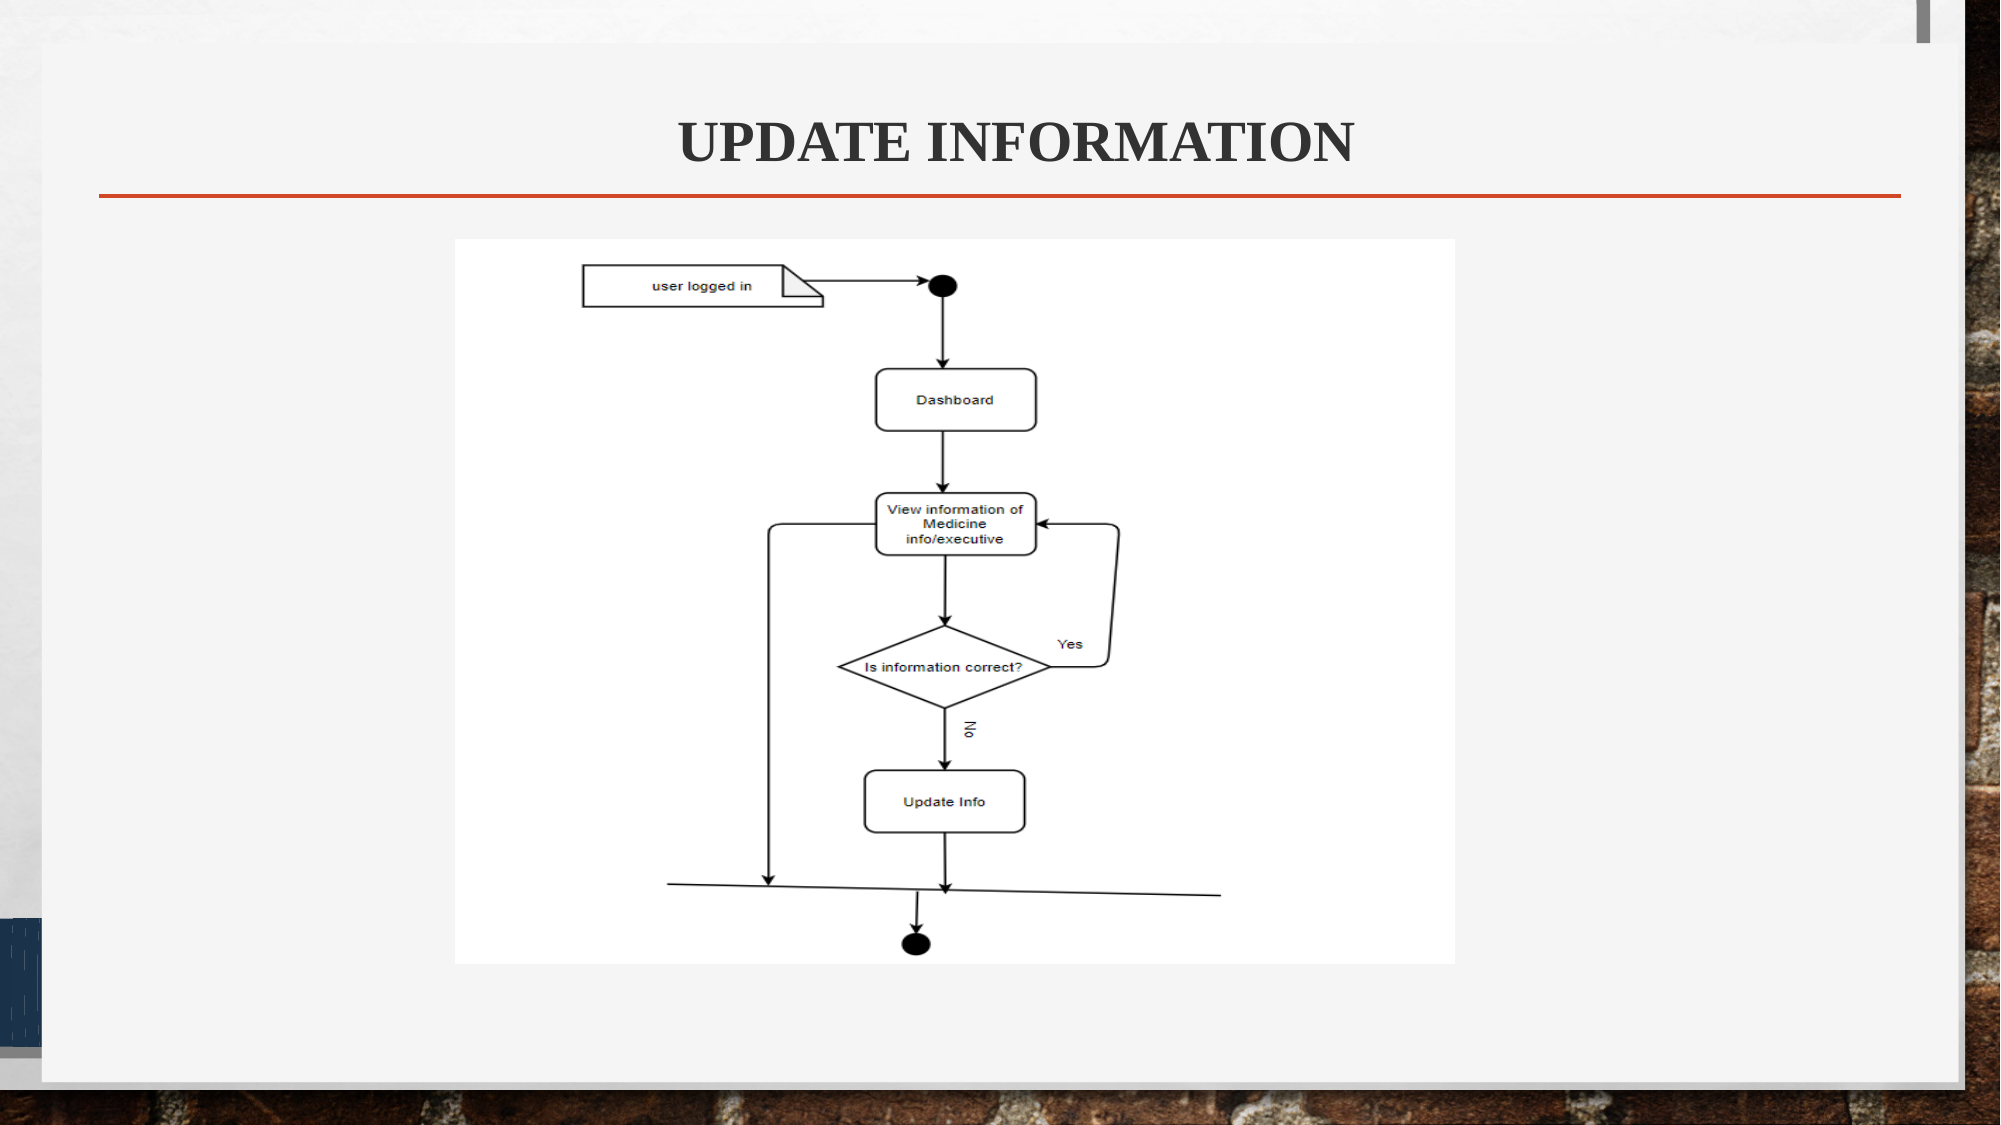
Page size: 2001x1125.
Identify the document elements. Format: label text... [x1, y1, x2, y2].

title Update Information [662, 76, 1791, 182]
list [455, 239, 1455, 964]
picture [0, 0, 2000, 1125]
